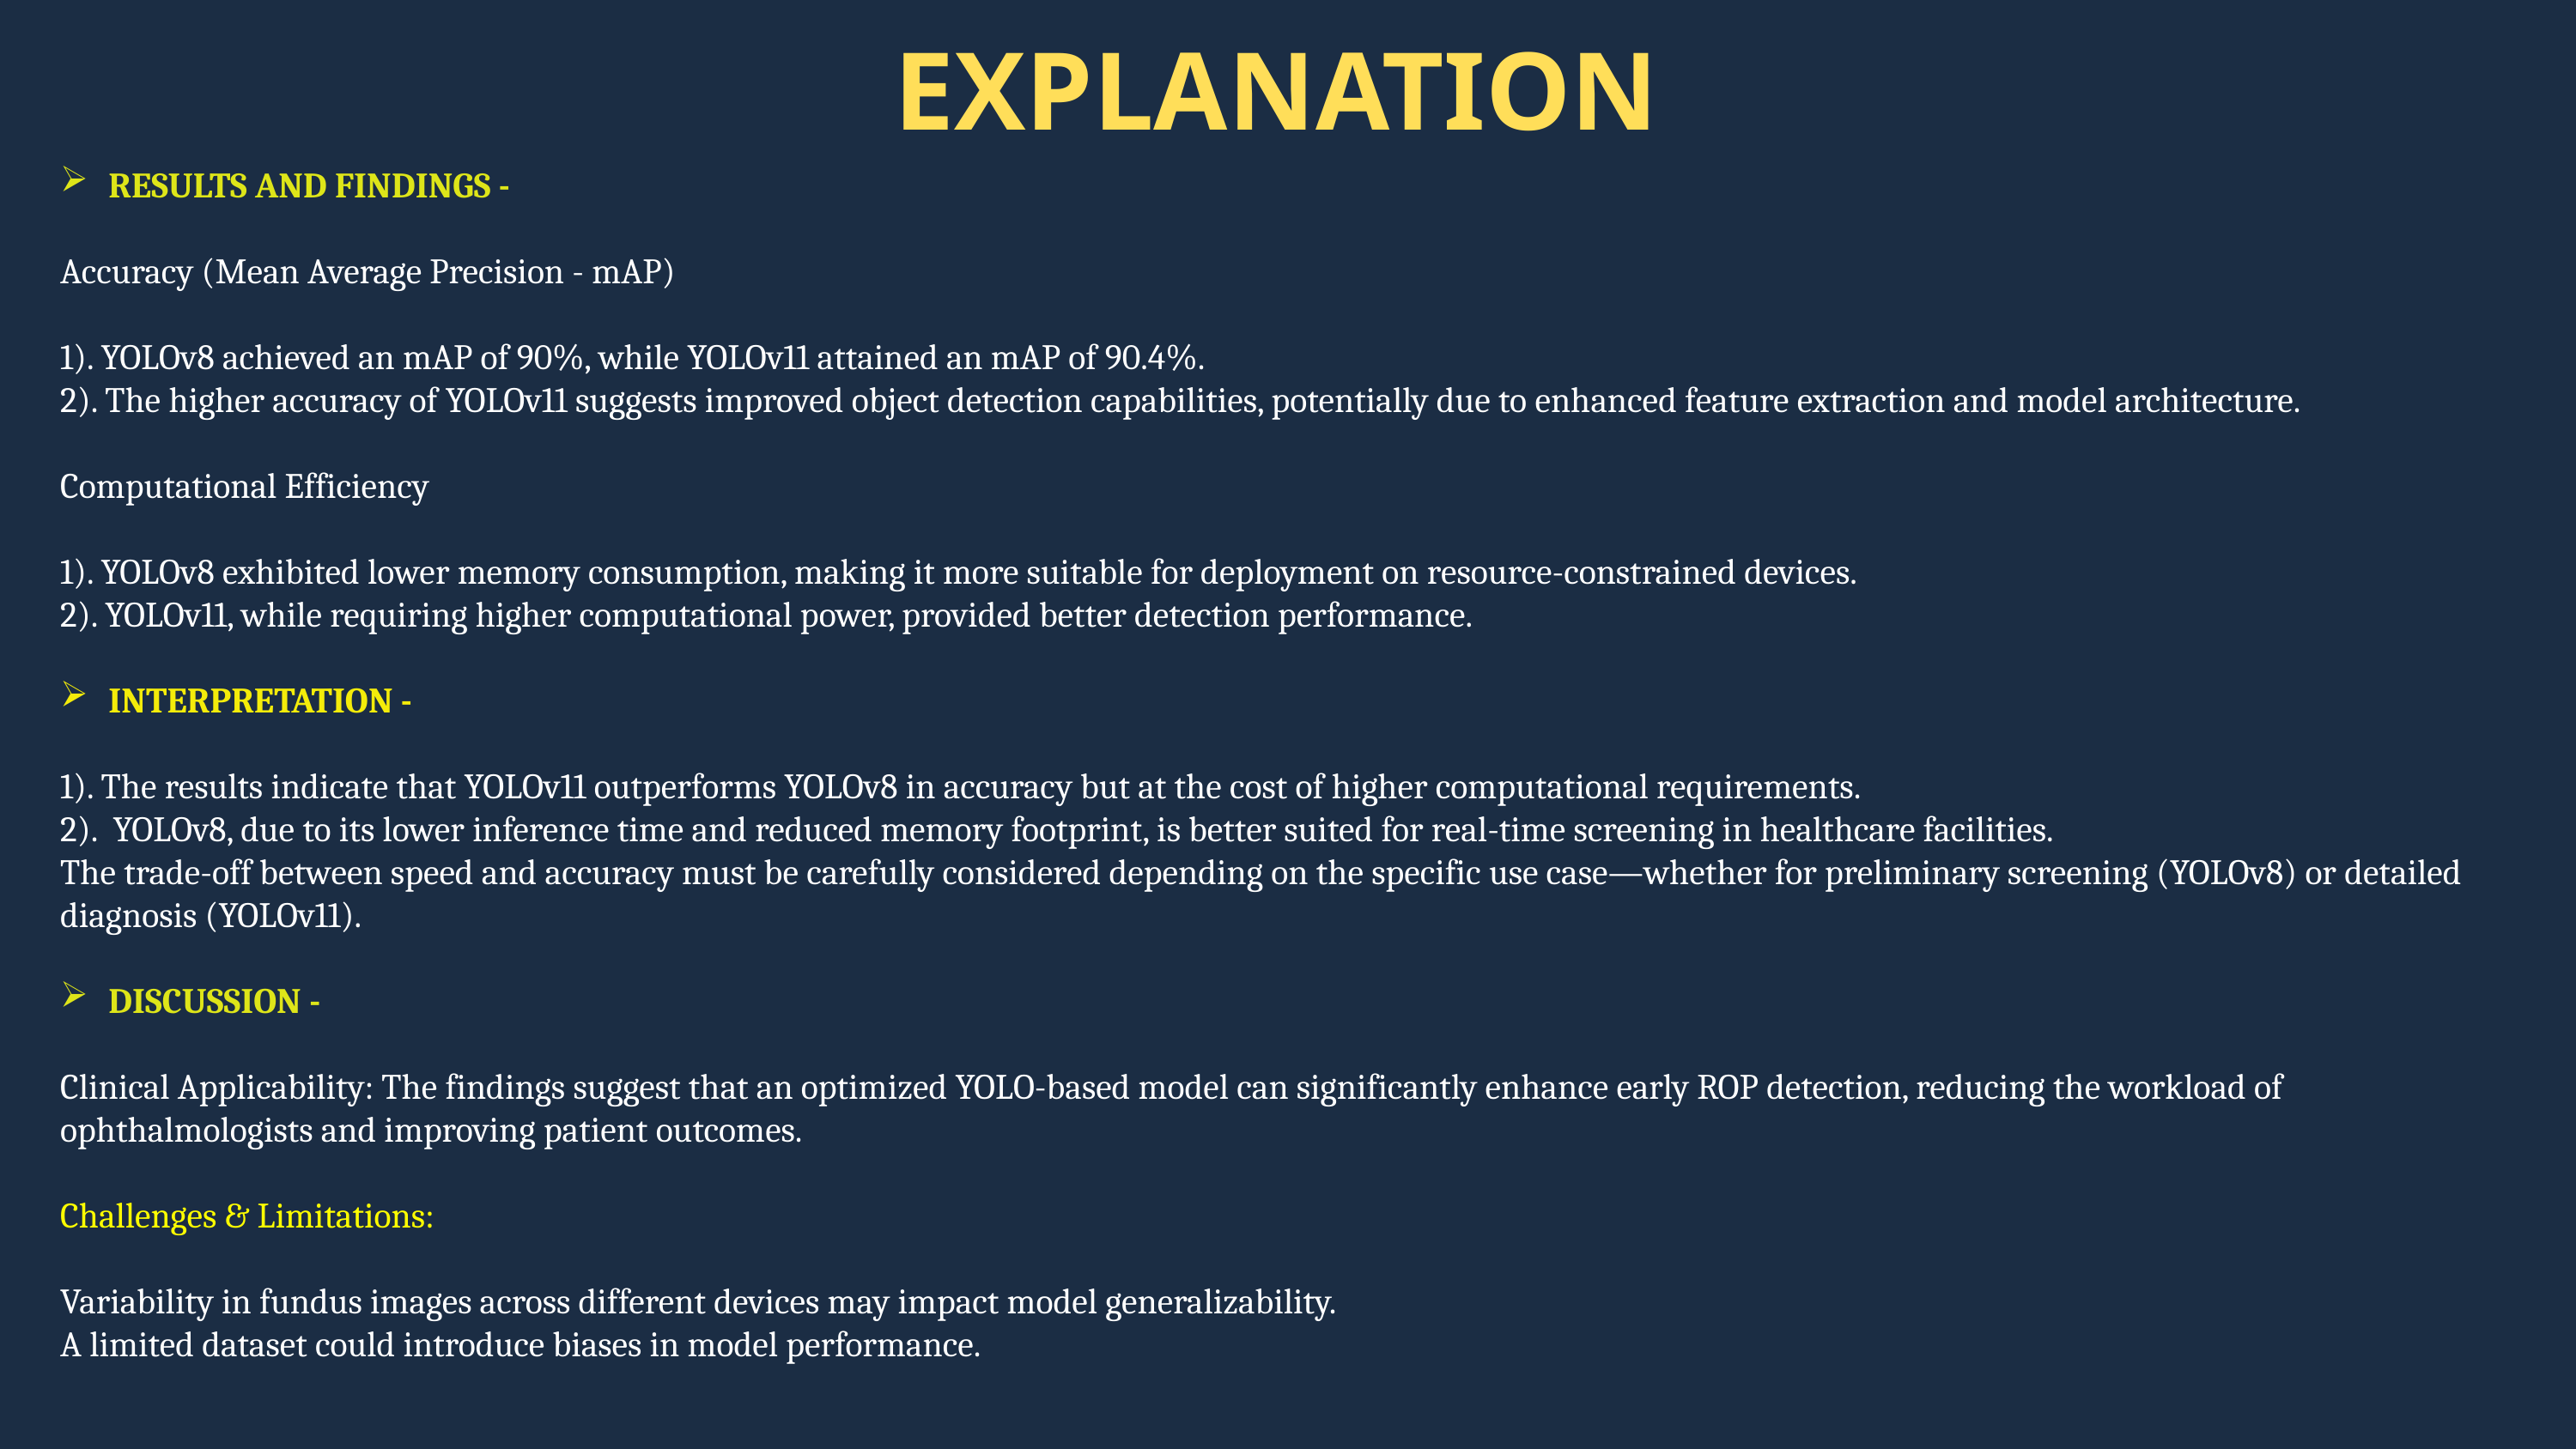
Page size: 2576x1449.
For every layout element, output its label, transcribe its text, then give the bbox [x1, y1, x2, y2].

text_box RESULTS AND FINDINGS - Accuracy (Mean Average Precision - mAP) 1). YOLOv8 achieved an mAP of 90%, while YOLOv11 attained an mAP of 90.4%. 2). The higher accuracy of YOLOv11 suggests improved object detection capabilities, potentially due to enhanced feature extraction and model architecture. Computational Efficiency 1). YOLOv8 exhibited lower memory consumption, making it more suitable for deployment on resource-constrained devices. 2). YOLOv11, while requiring higher computational power, provided better detection performance. INTERPRETATION - 1). The results indicate that YOLOv11 outperforms YOLOv8 in accuracy but at the cost of higher computational requirements. 2). YOLOv8, due to its lower inference time and reduced memory footprint, is better suited for real-time screening in healthcare facilities. The trade-off between speed and accuracy must be carefully considered depending on the specific use case—whether for preliminary screening (YOLOv8) or detailed diagnosis (YOLOv11). DISCUSSION - Clinical Applicability: The findings suggest that an optimized YOLO-based model can significantly enhance early ROP detection, reducing the workload of ophthalmologists and improving patient outcomes. Challenges & Limitations: Variability in fundus images across different devices may impact model generalizability. A limited dataset could introduce biases in model performance. [47, 155, 2514, 1448]
text_box EXPLANATION [289, 15, 2264, 152]
